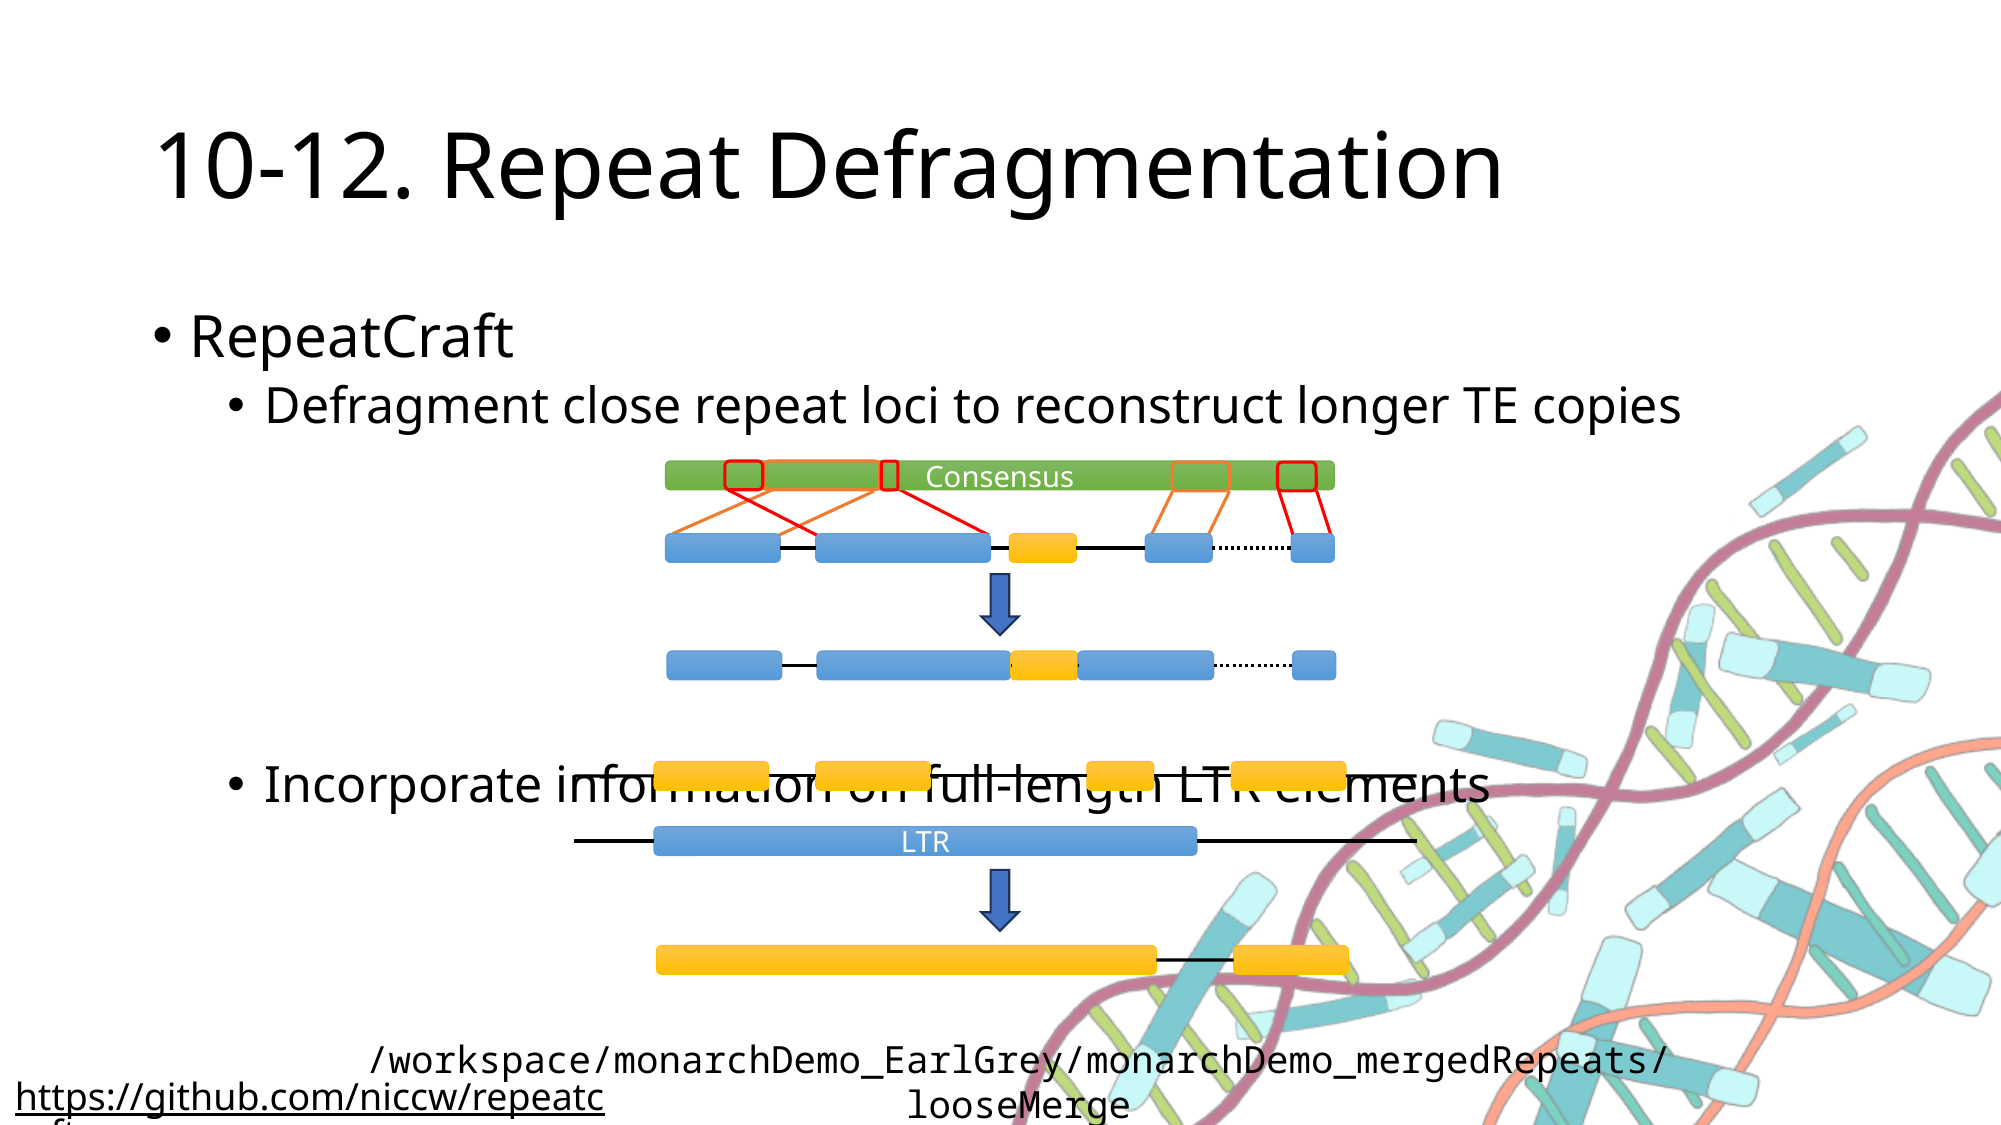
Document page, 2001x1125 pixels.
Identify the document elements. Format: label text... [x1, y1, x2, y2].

list RepeatCraft Defragment close repeat loci to reconstruct longer TE copies Incorporate information on full-length LTR elements [137, 299, 1863, 1014]
title 10-12. Repeat Defragmentation [137, 59, 1863, 278]
text_box https://github.com/niccw/repeatcraftp [0, 1065, 287, 1125]
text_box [574, 761, 1417, 975]
text_box /workspace/monarchDemo_EarlGrey/monarchDemo_mergedRepeats/looseMerge [287, 1029, 1750, 1125]
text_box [665, 461, 1336, 680]
